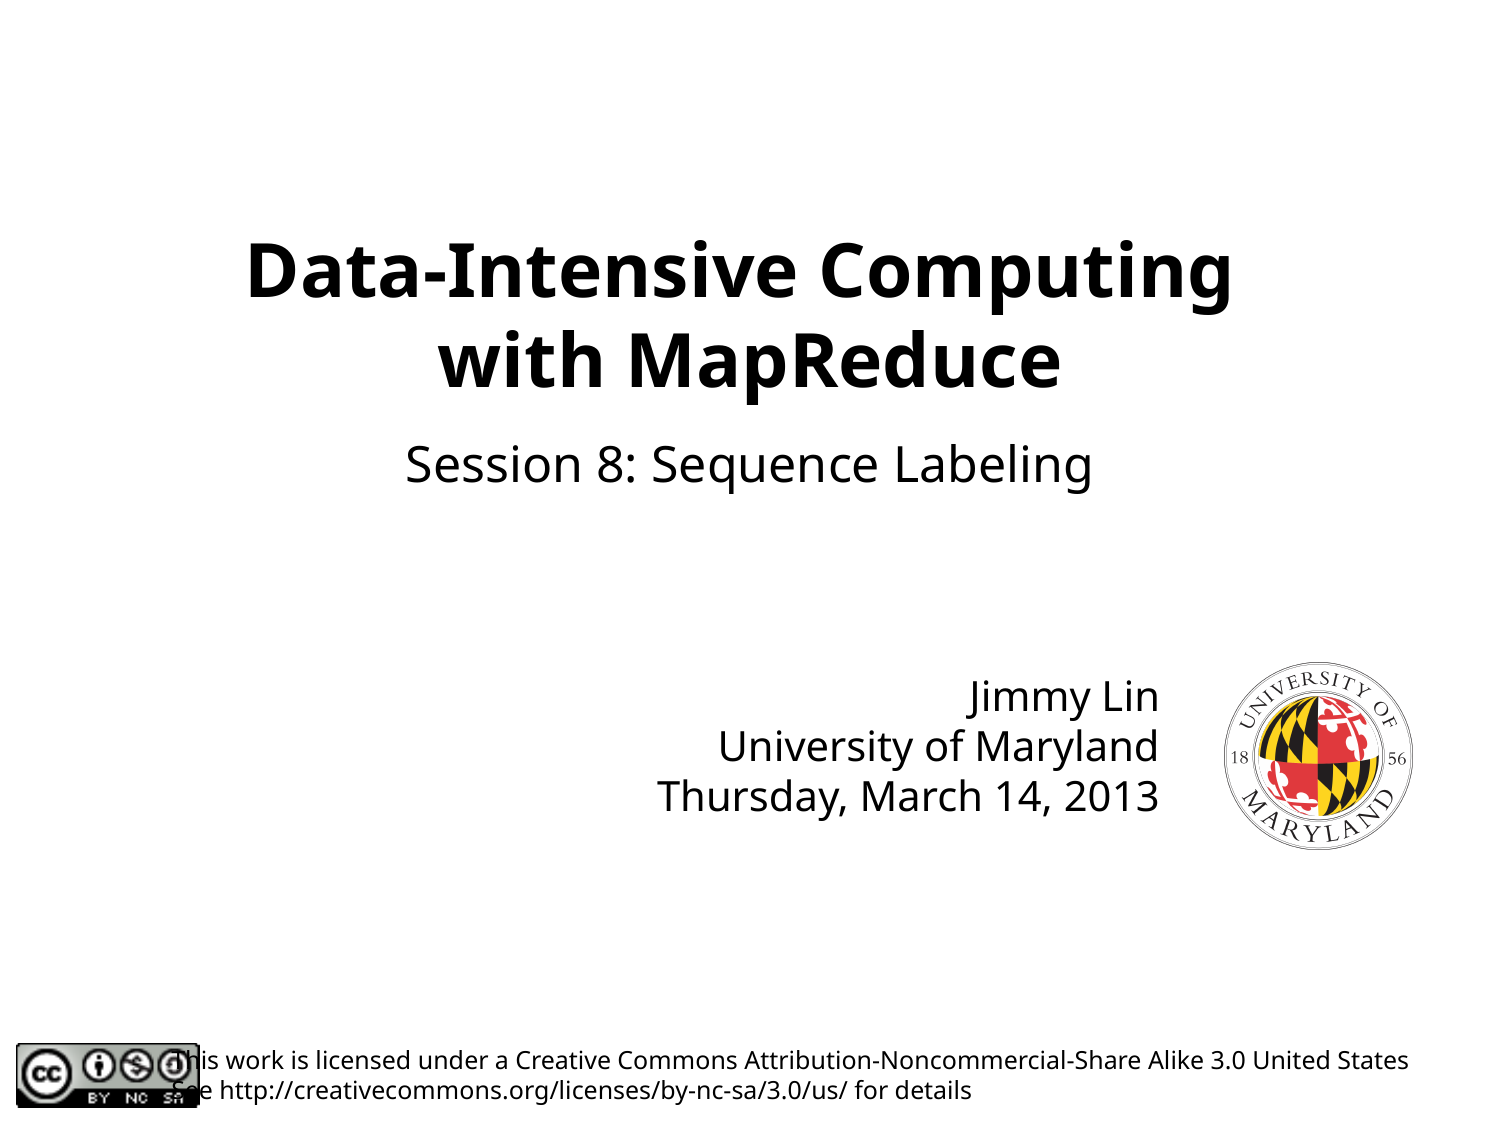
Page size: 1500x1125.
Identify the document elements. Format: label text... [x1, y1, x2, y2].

text_box Jimmy Lin University of Maryland Thursday, March 14, 2013 [537, 662, 1175, 850]
text_box Data-Intensive Computing with MapReduce [12, 199, 1488, 387]
text_box Session 8: Sequence Labeling [12, 387, 1488, 538]
picture [1224, 662, 1413, 851]
picture [16, 1042, 201, 1108]
text_box This work is licensed under a Creative Commons Attribution-Noncommercial-Share Alike 3.0 United States See http://creativecommons.org/licenses/by-nc-sa/3.0/us/ for details [156, 1037, 1426, 1113]
